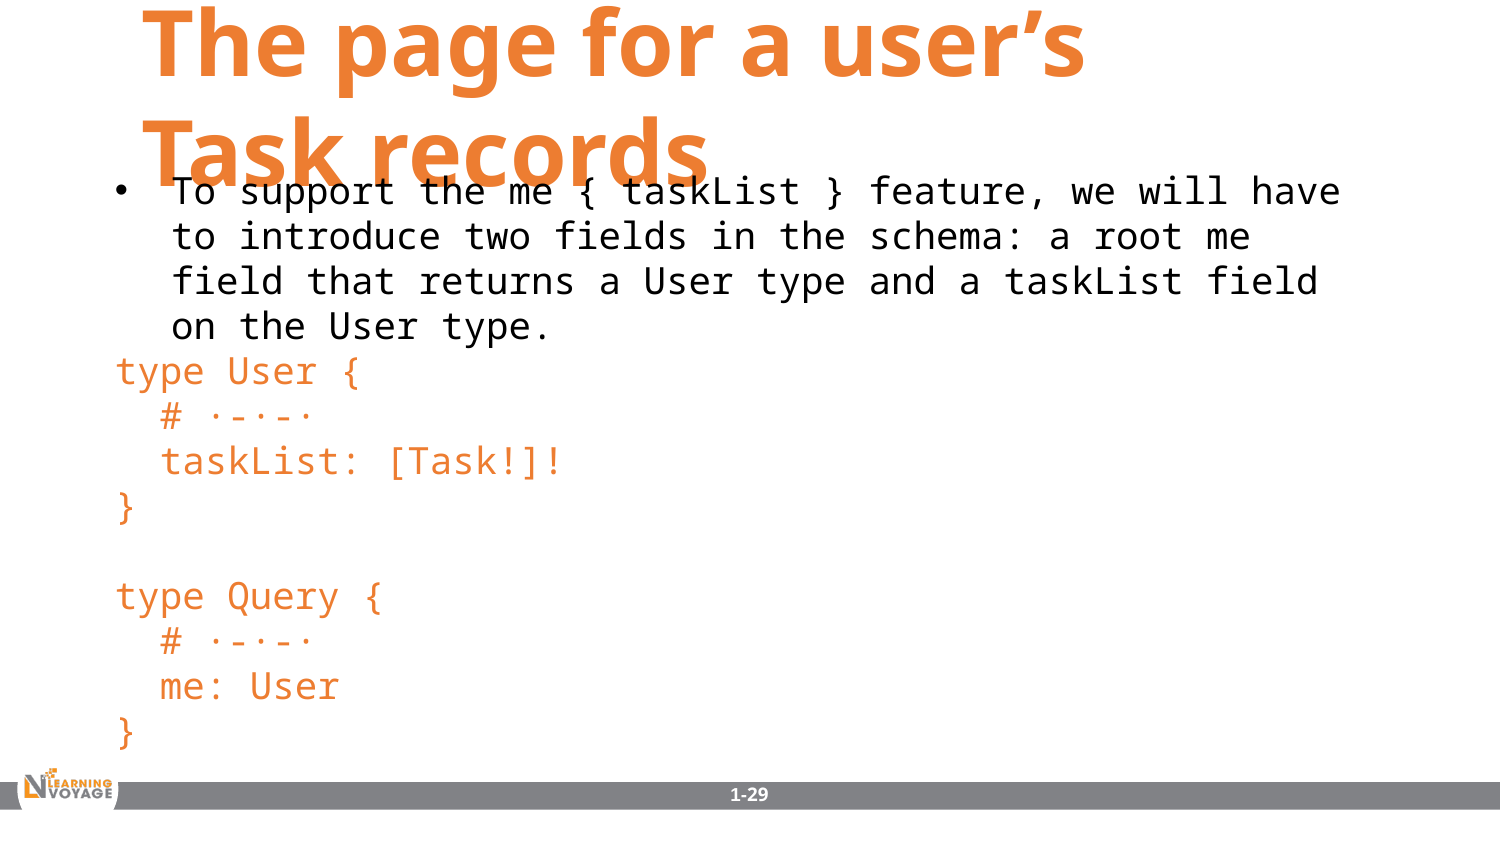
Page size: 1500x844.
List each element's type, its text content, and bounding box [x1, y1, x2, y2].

text_box The page for a user’s Task records [126, 37, 1231, 153]
slide_number 1-29 [692, 770, 784, 821]
text_box To support the me { taskList } feature, we will have to introduce two fields in the schema: a root me field that returns a User type and a taskList field on the User type. type User { # ·-·-· taskList: [Task!]! } type Query { # ·-·-· me: User } [114, 164, 1361, 752]
picture [0, 706, 144, 844]
